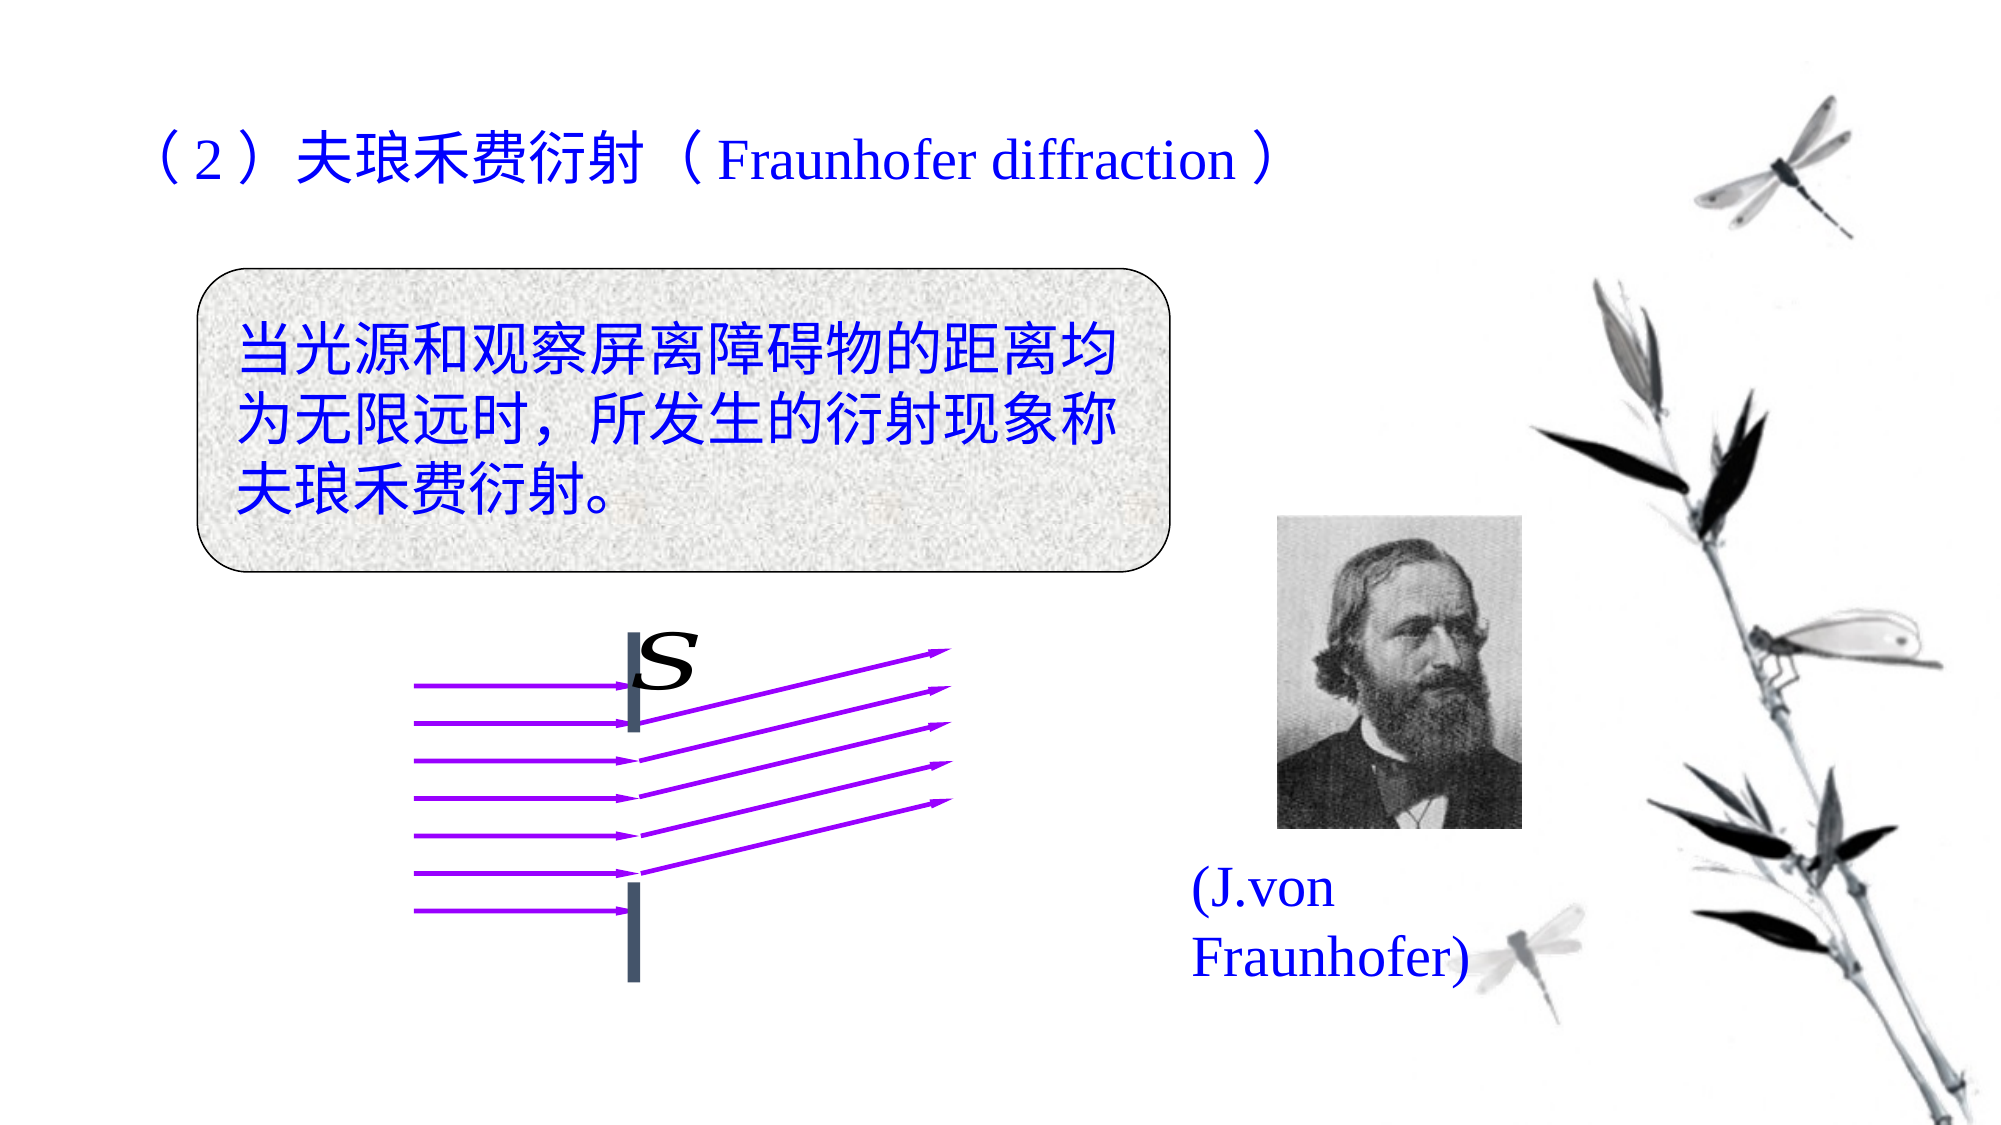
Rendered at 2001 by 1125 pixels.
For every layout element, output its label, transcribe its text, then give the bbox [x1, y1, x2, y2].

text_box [414, 622, 954, 983]
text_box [1176, 515, 1640, 927]
picture [1376, 61, 2000, 1125]
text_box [197, 268, 1170, 572]
text_box （2）夫琅禾费衍射（Fraunhofer diffraction） [107, 113, 1338, 199]
